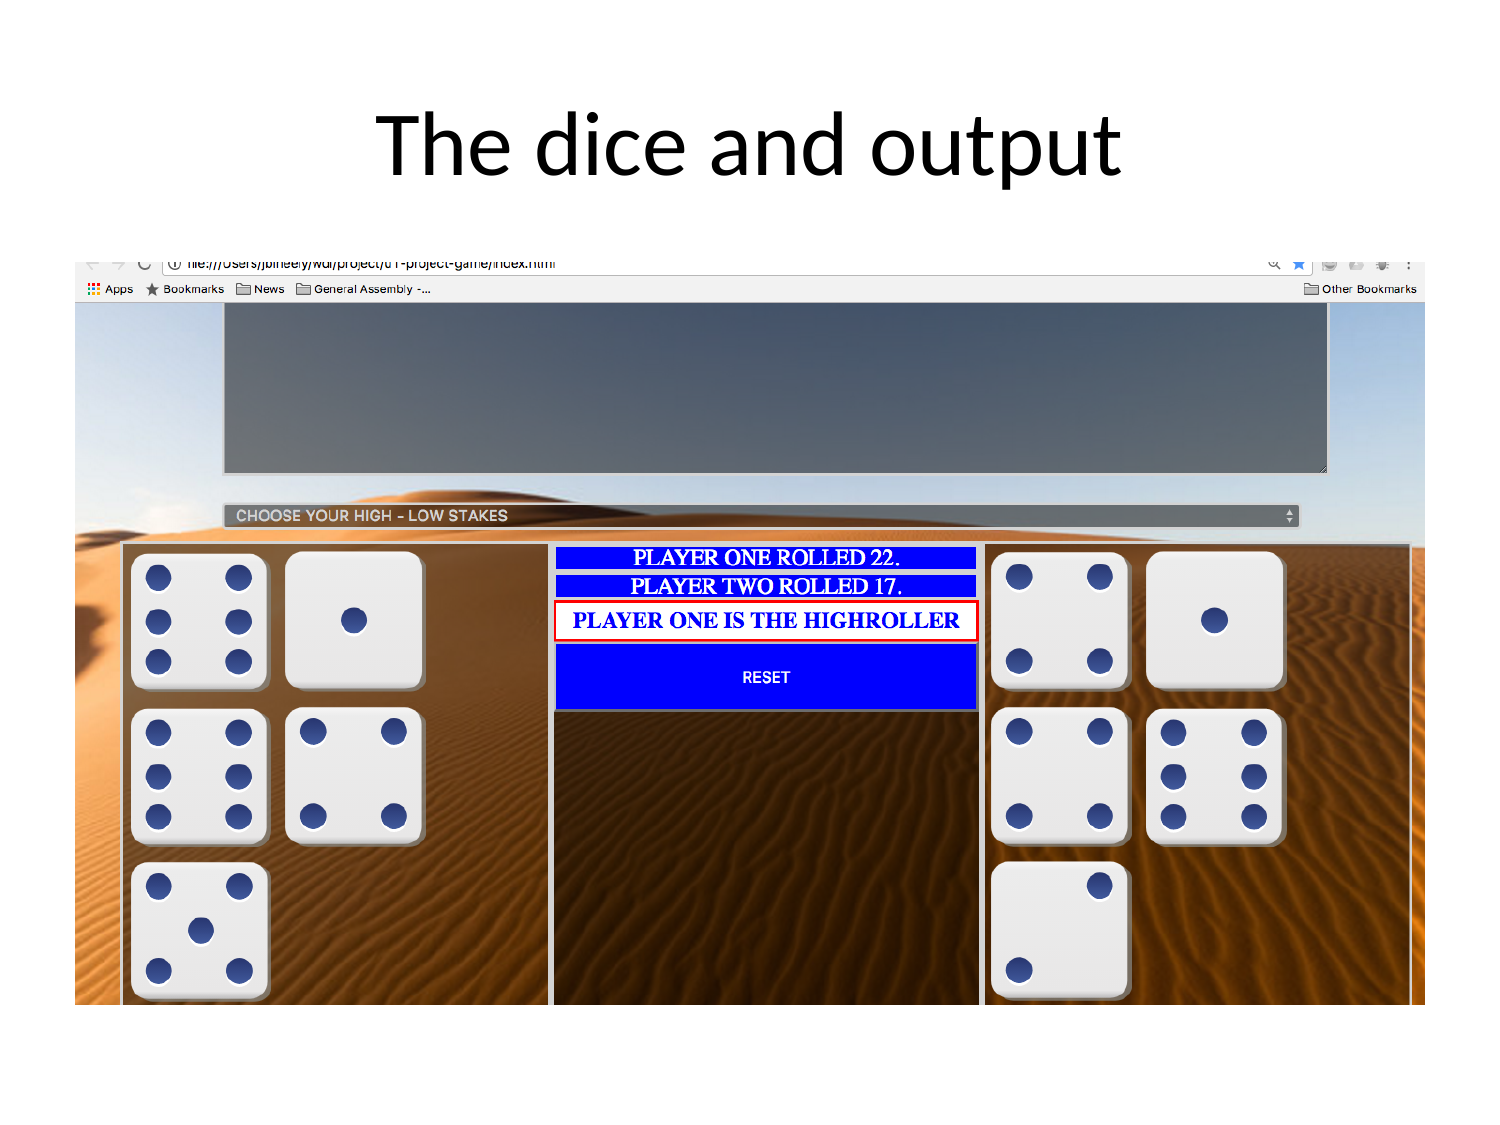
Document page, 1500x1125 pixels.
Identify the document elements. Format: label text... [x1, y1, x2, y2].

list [74, 262, 1426, 1006]
title The dice and output [75, 45, 1425, 233]
